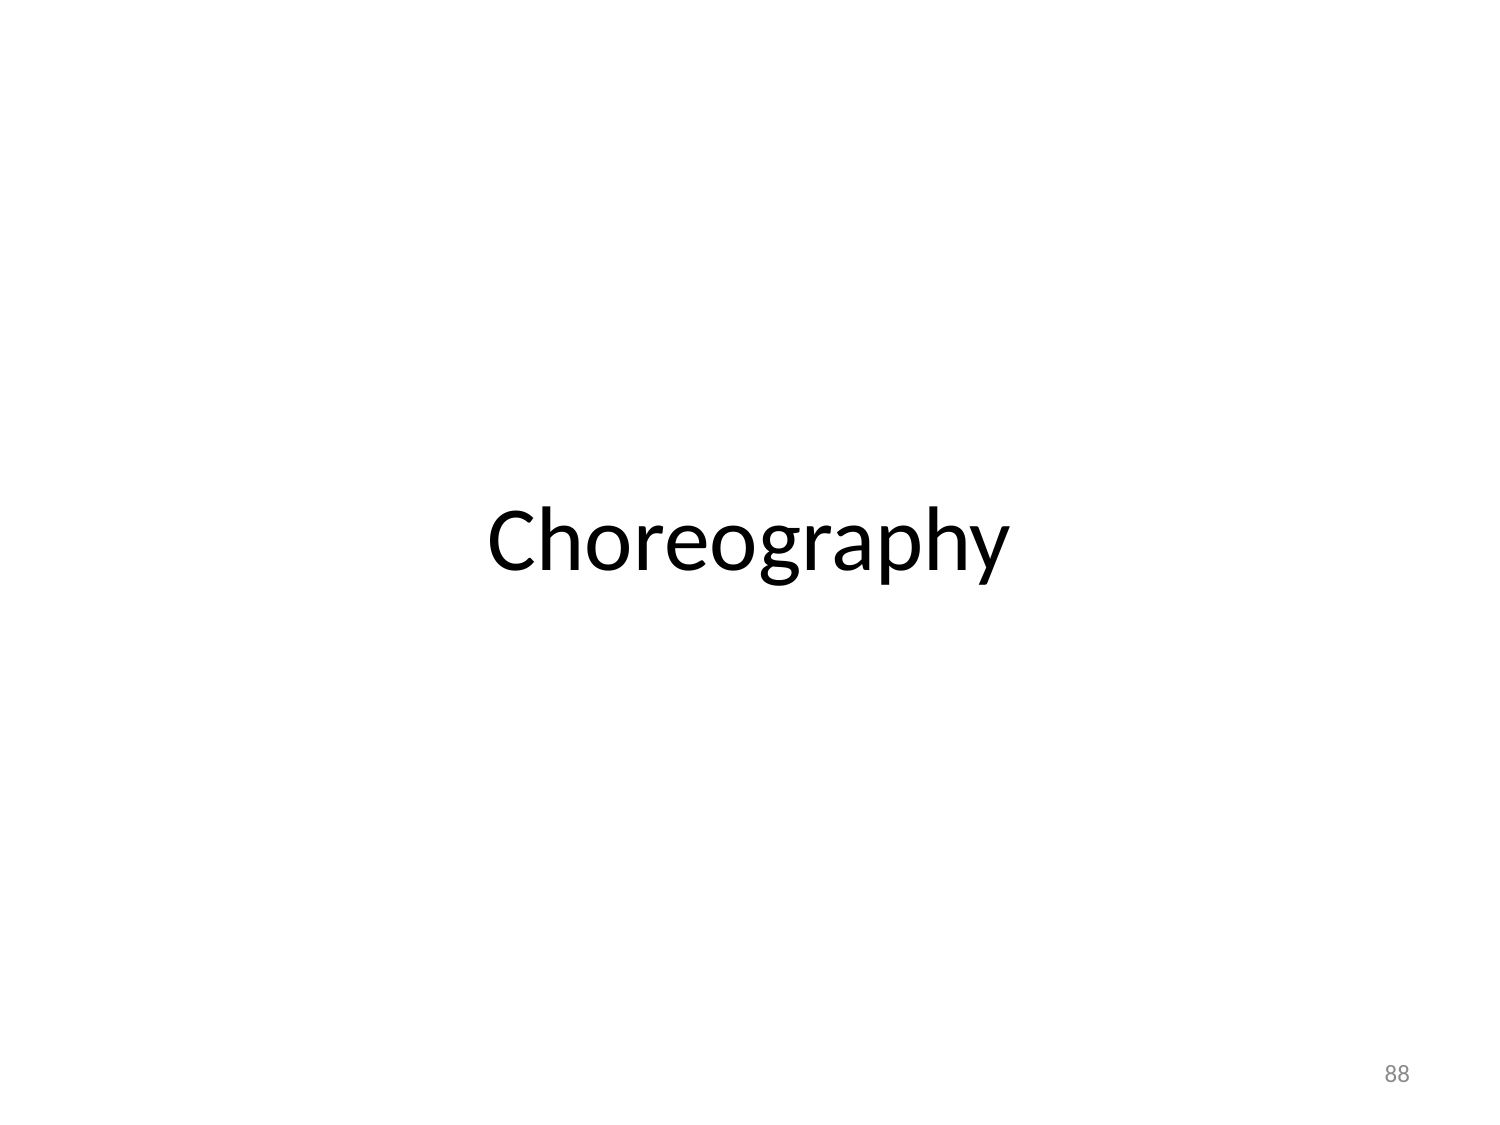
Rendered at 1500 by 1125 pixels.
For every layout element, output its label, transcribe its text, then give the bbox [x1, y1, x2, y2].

slide_number 88 [1074, 1042, 1425, 1103]
text_box Choreography [52, 478, 1448, 563]
